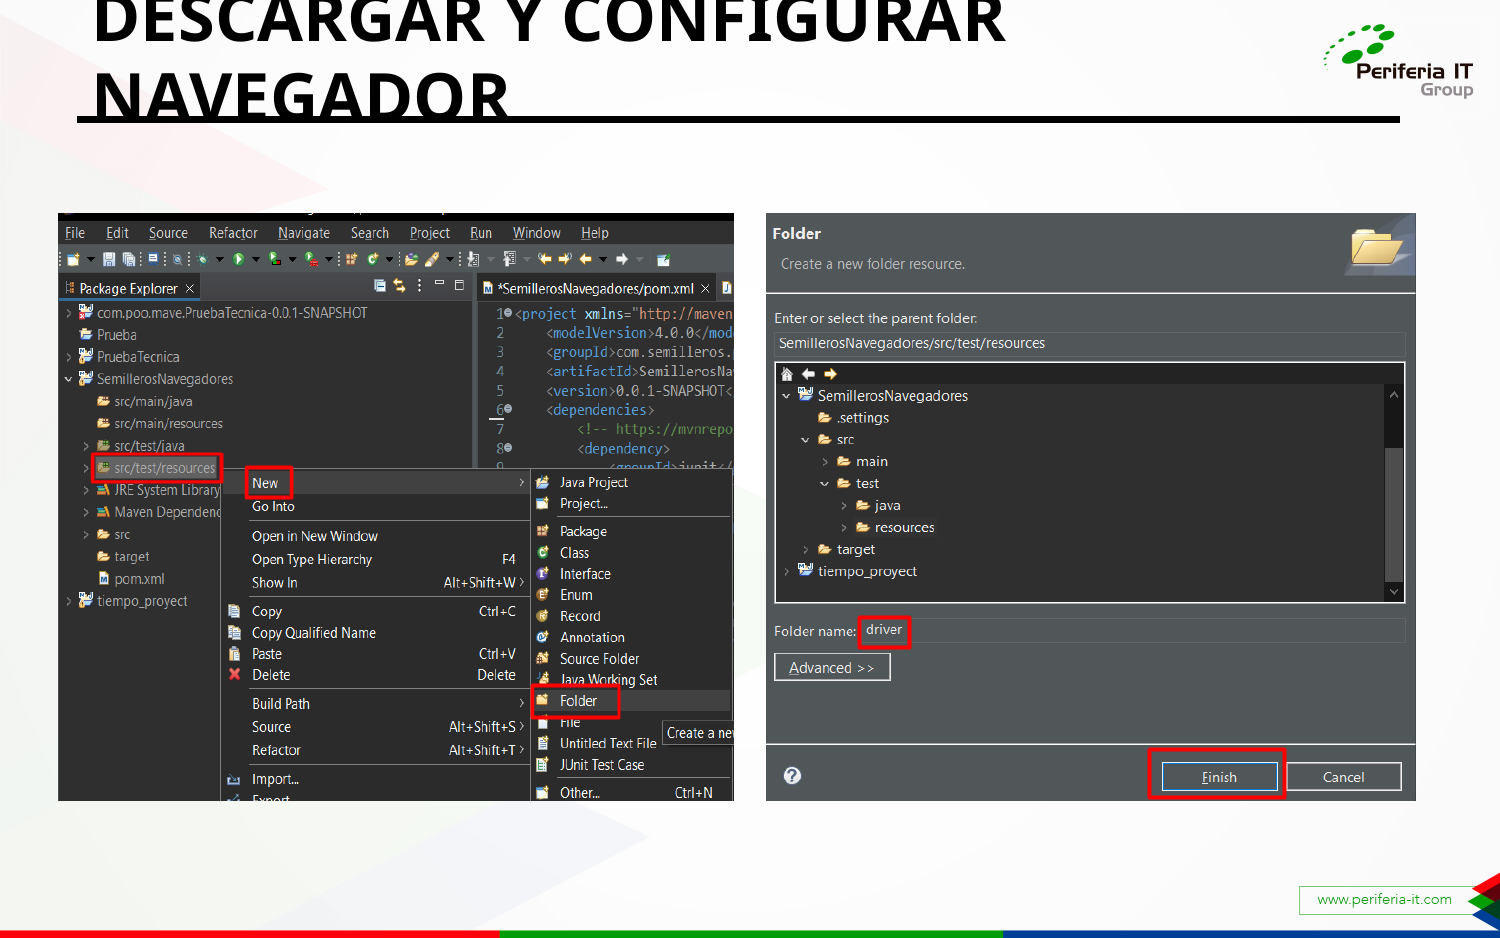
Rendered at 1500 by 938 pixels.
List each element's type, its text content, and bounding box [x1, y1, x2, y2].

text_box DESCARGAR Y CONFIGURAR NAVEGADOR [76, 1, 1279, 110]
picture [0, 0, 1500, 938]
text_box [1310, 17, 1489, 114]
